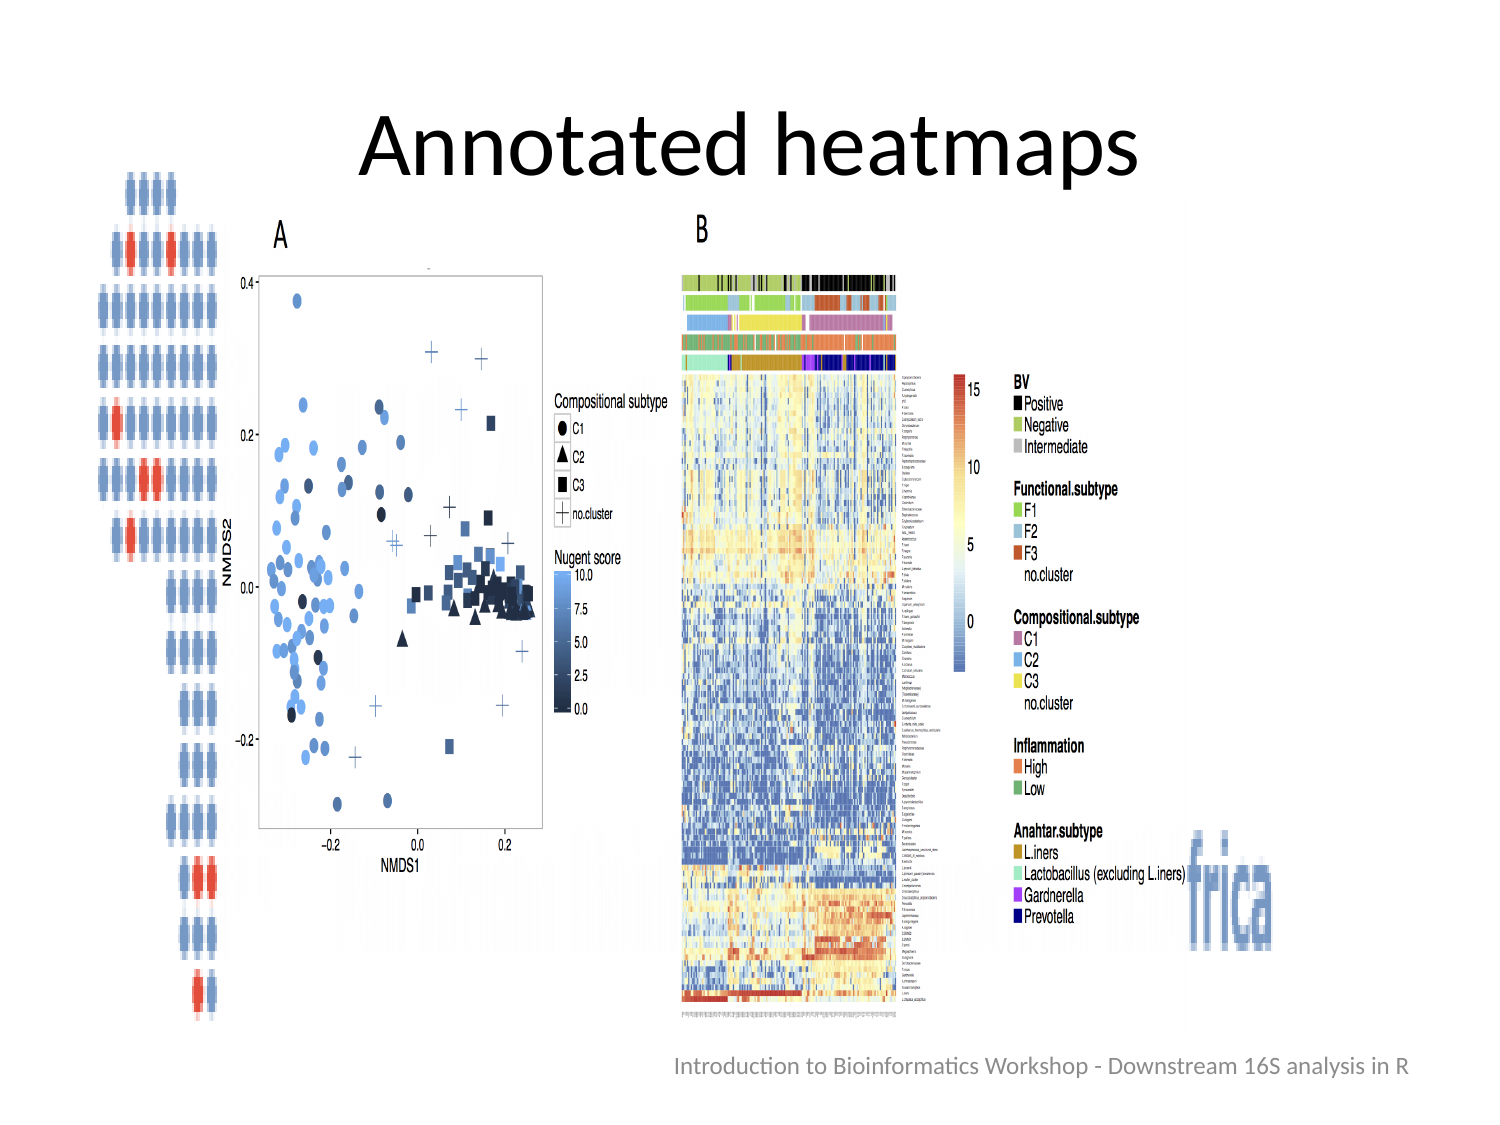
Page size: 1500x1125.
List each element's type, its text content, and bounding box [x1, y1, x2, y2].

footer Introduction to Bioinformatics Workshop - Downstream 16S analysis in R [655, 1035, 1426, 1095]
title Annotated heatmaps [75, 45, 1425, 233]
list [216, 198, 1188, 1036]
